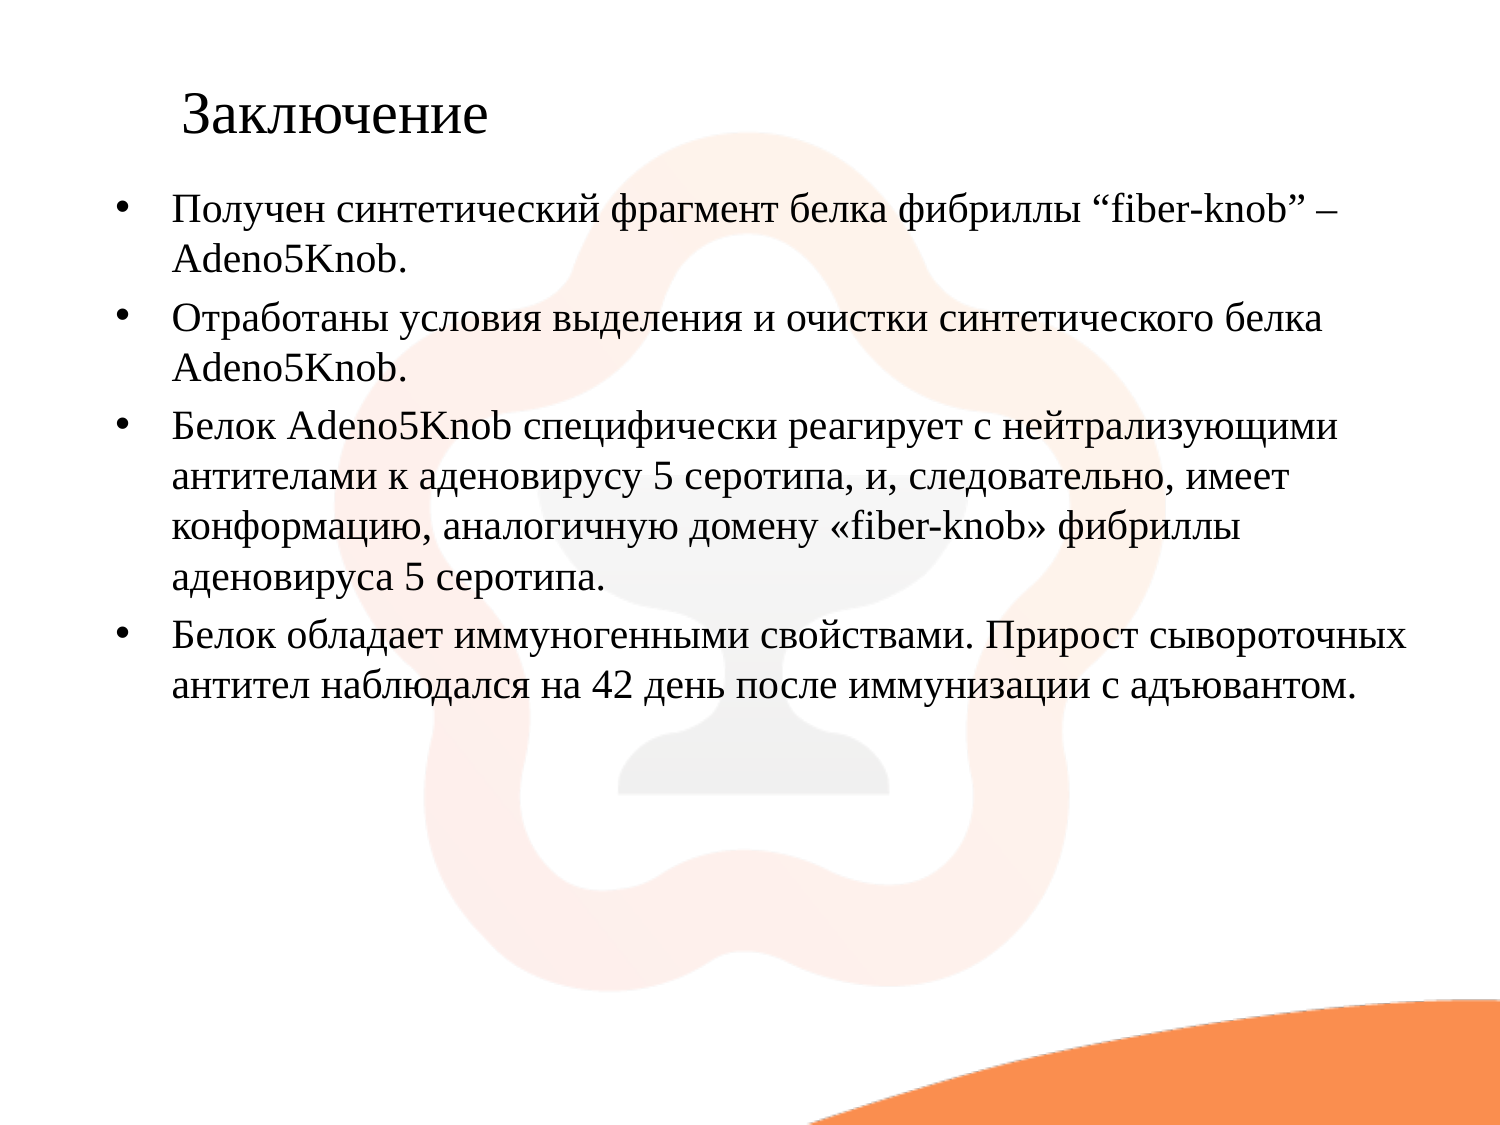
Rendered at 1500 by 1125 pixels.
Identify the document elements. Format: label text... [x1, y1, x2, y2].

picture [0, 0, 1500, 1125]
title Заключение [75, 45, 597, 173]
list Получен синтетический фрагмент белка фибриллы “fiber-knob” – Adeno5Knob. Отработаны условия выделения и очистки синтетического белка Adeno5Knob. Белок Adeno5Knob специфически реагирует с нейтрализующими антителами к аденовирусу 5 серотипа, и, следовательно, имеет конформацию, аналогичную домену «fiber-knob» фибриллы аденовируса 5 серотипа. Белок обладает иммуногенными свойствами. Прирост сывороточных антител наблюдался на 42 день после иммунизации с адъювантом. [100, 173, 1424, 776]
